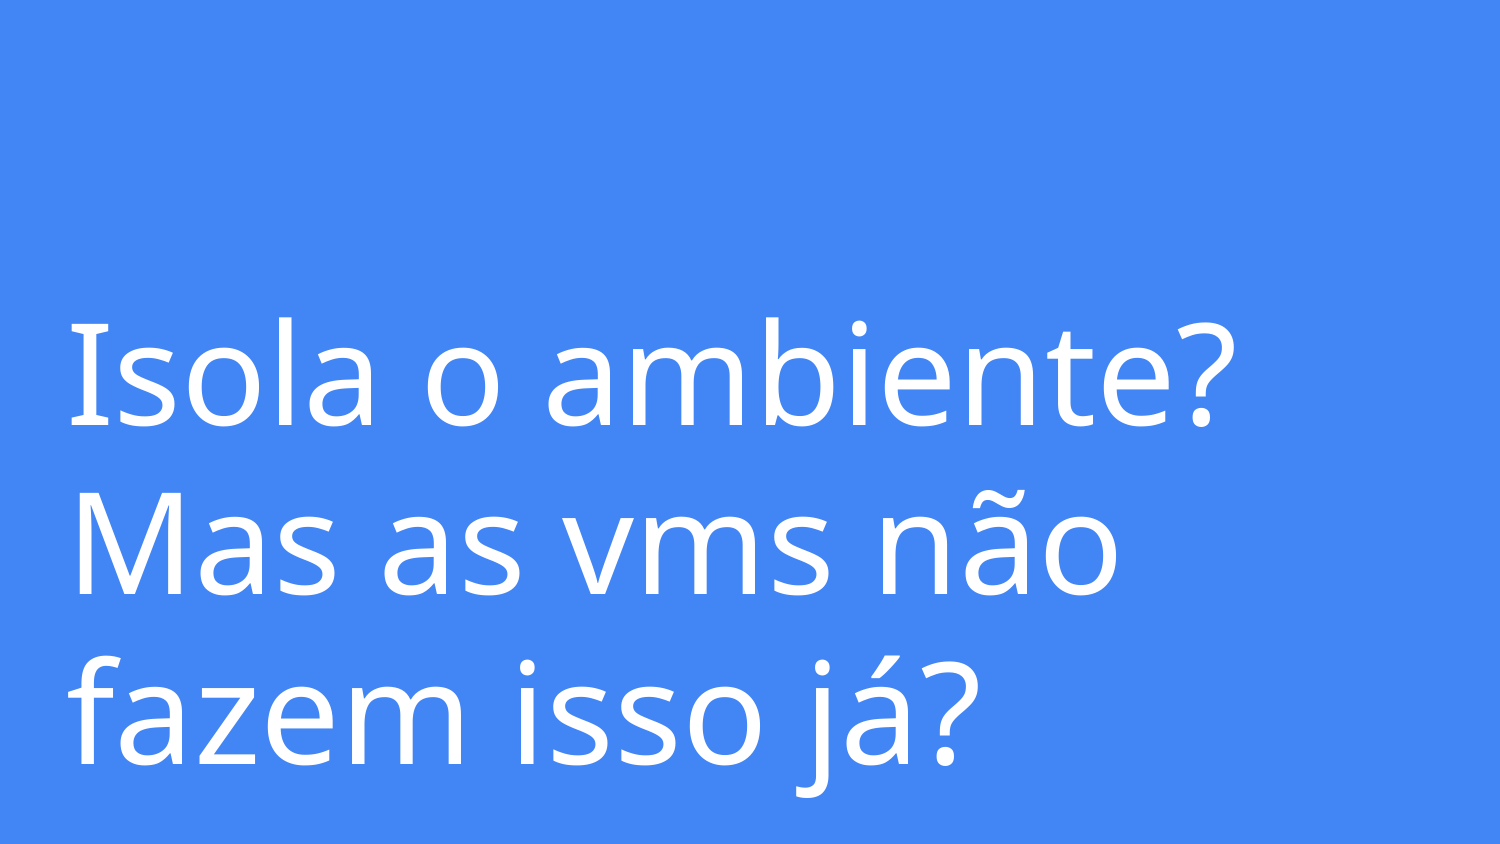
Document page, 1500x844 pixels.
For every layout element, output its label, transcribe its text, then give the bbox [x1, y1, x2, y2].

title Isola o ambiente? Mas as vms não fazem isso já? [51, 58, 1383, 809]
